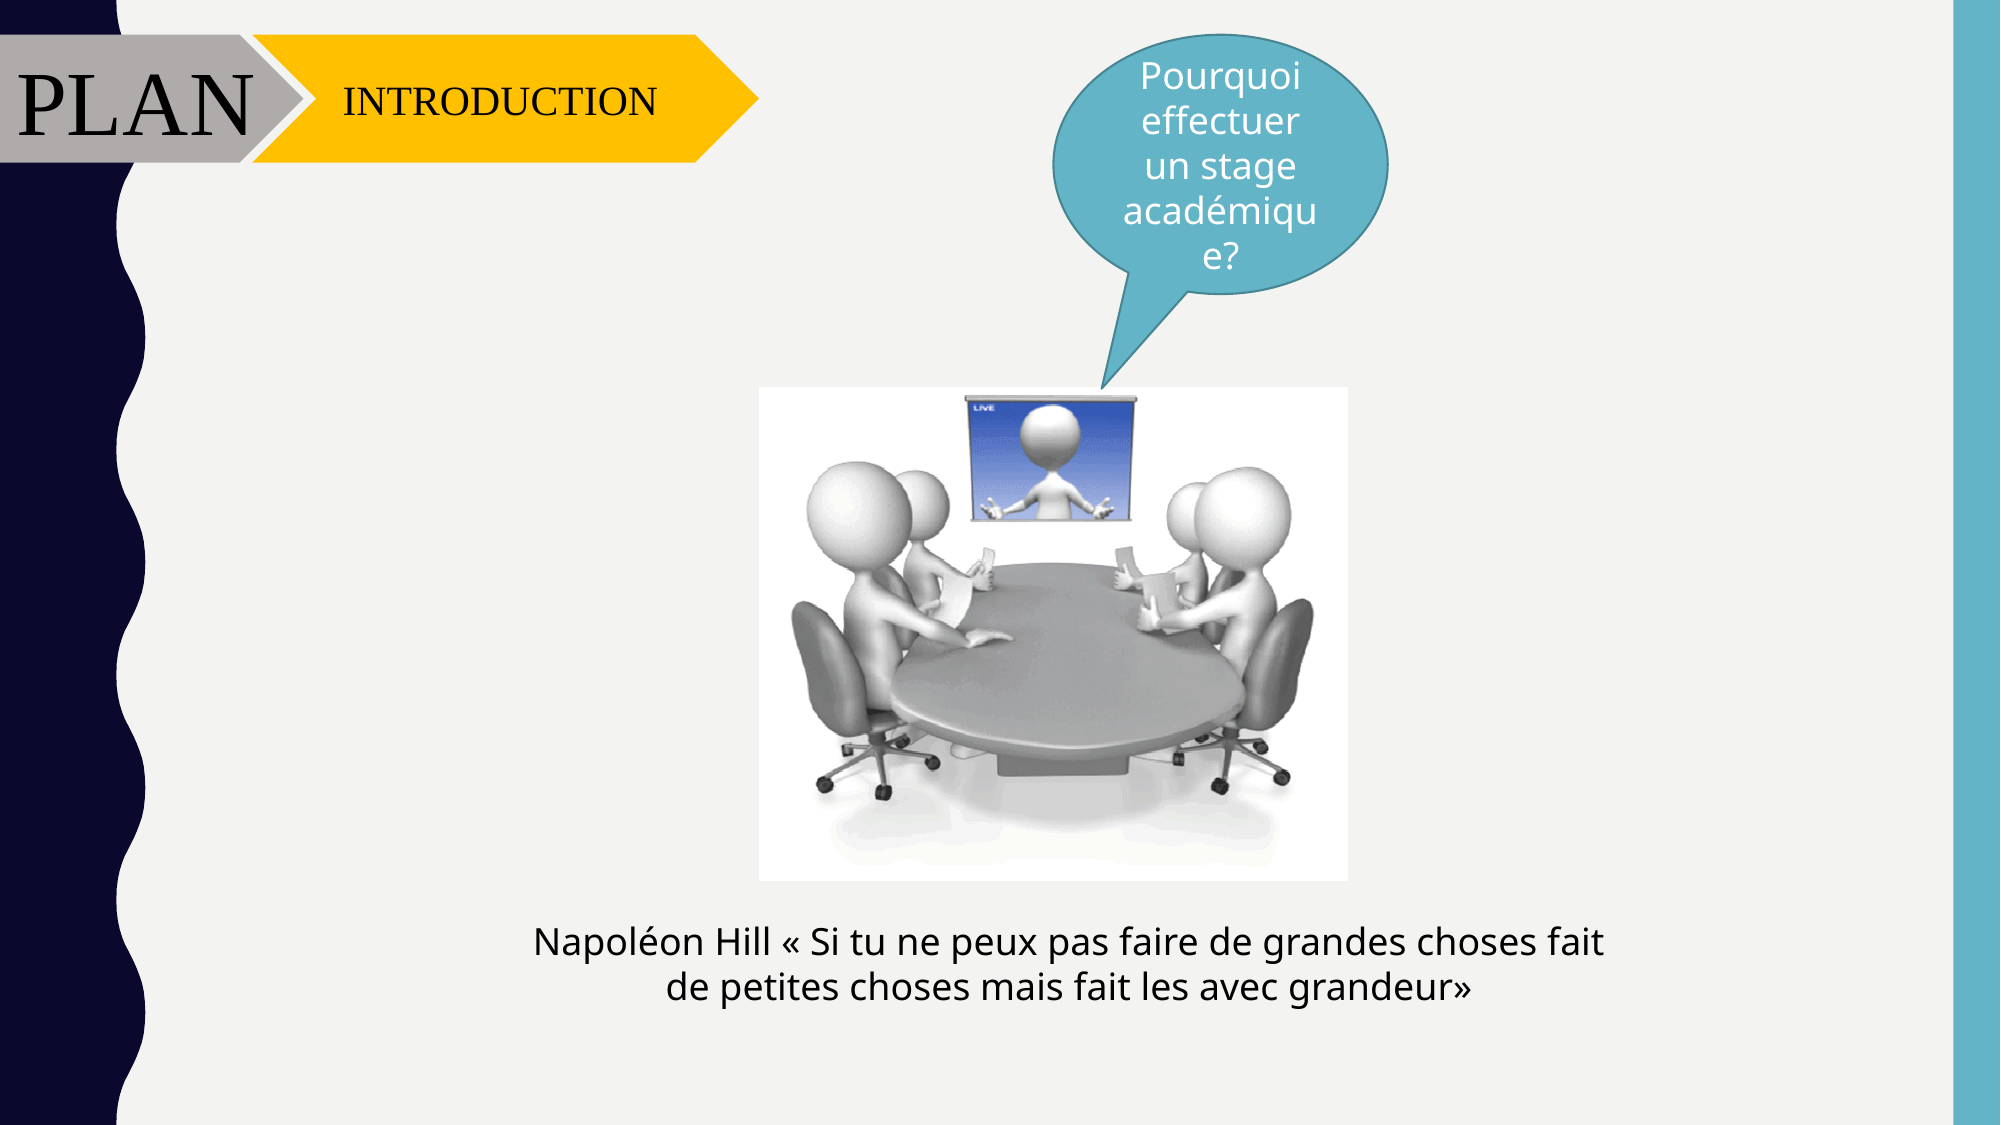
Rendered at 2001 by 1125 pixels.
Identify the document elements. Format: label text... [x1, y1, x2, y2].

text_box INTRODUCTION [252, 34, 760, 163]
text_box Napoléon Hill « Si tu ne peux pas faire de grandes choses fait de petites choses mais fait les avec grandeur» [507, 910, 1631, 1016]
text_box Pourquoi effectuer un stage académique? [1052, 33, 1389, 387]
text_box PLAN [0, 34, 304, 163]
picture [759, 387, 1348, 881]
